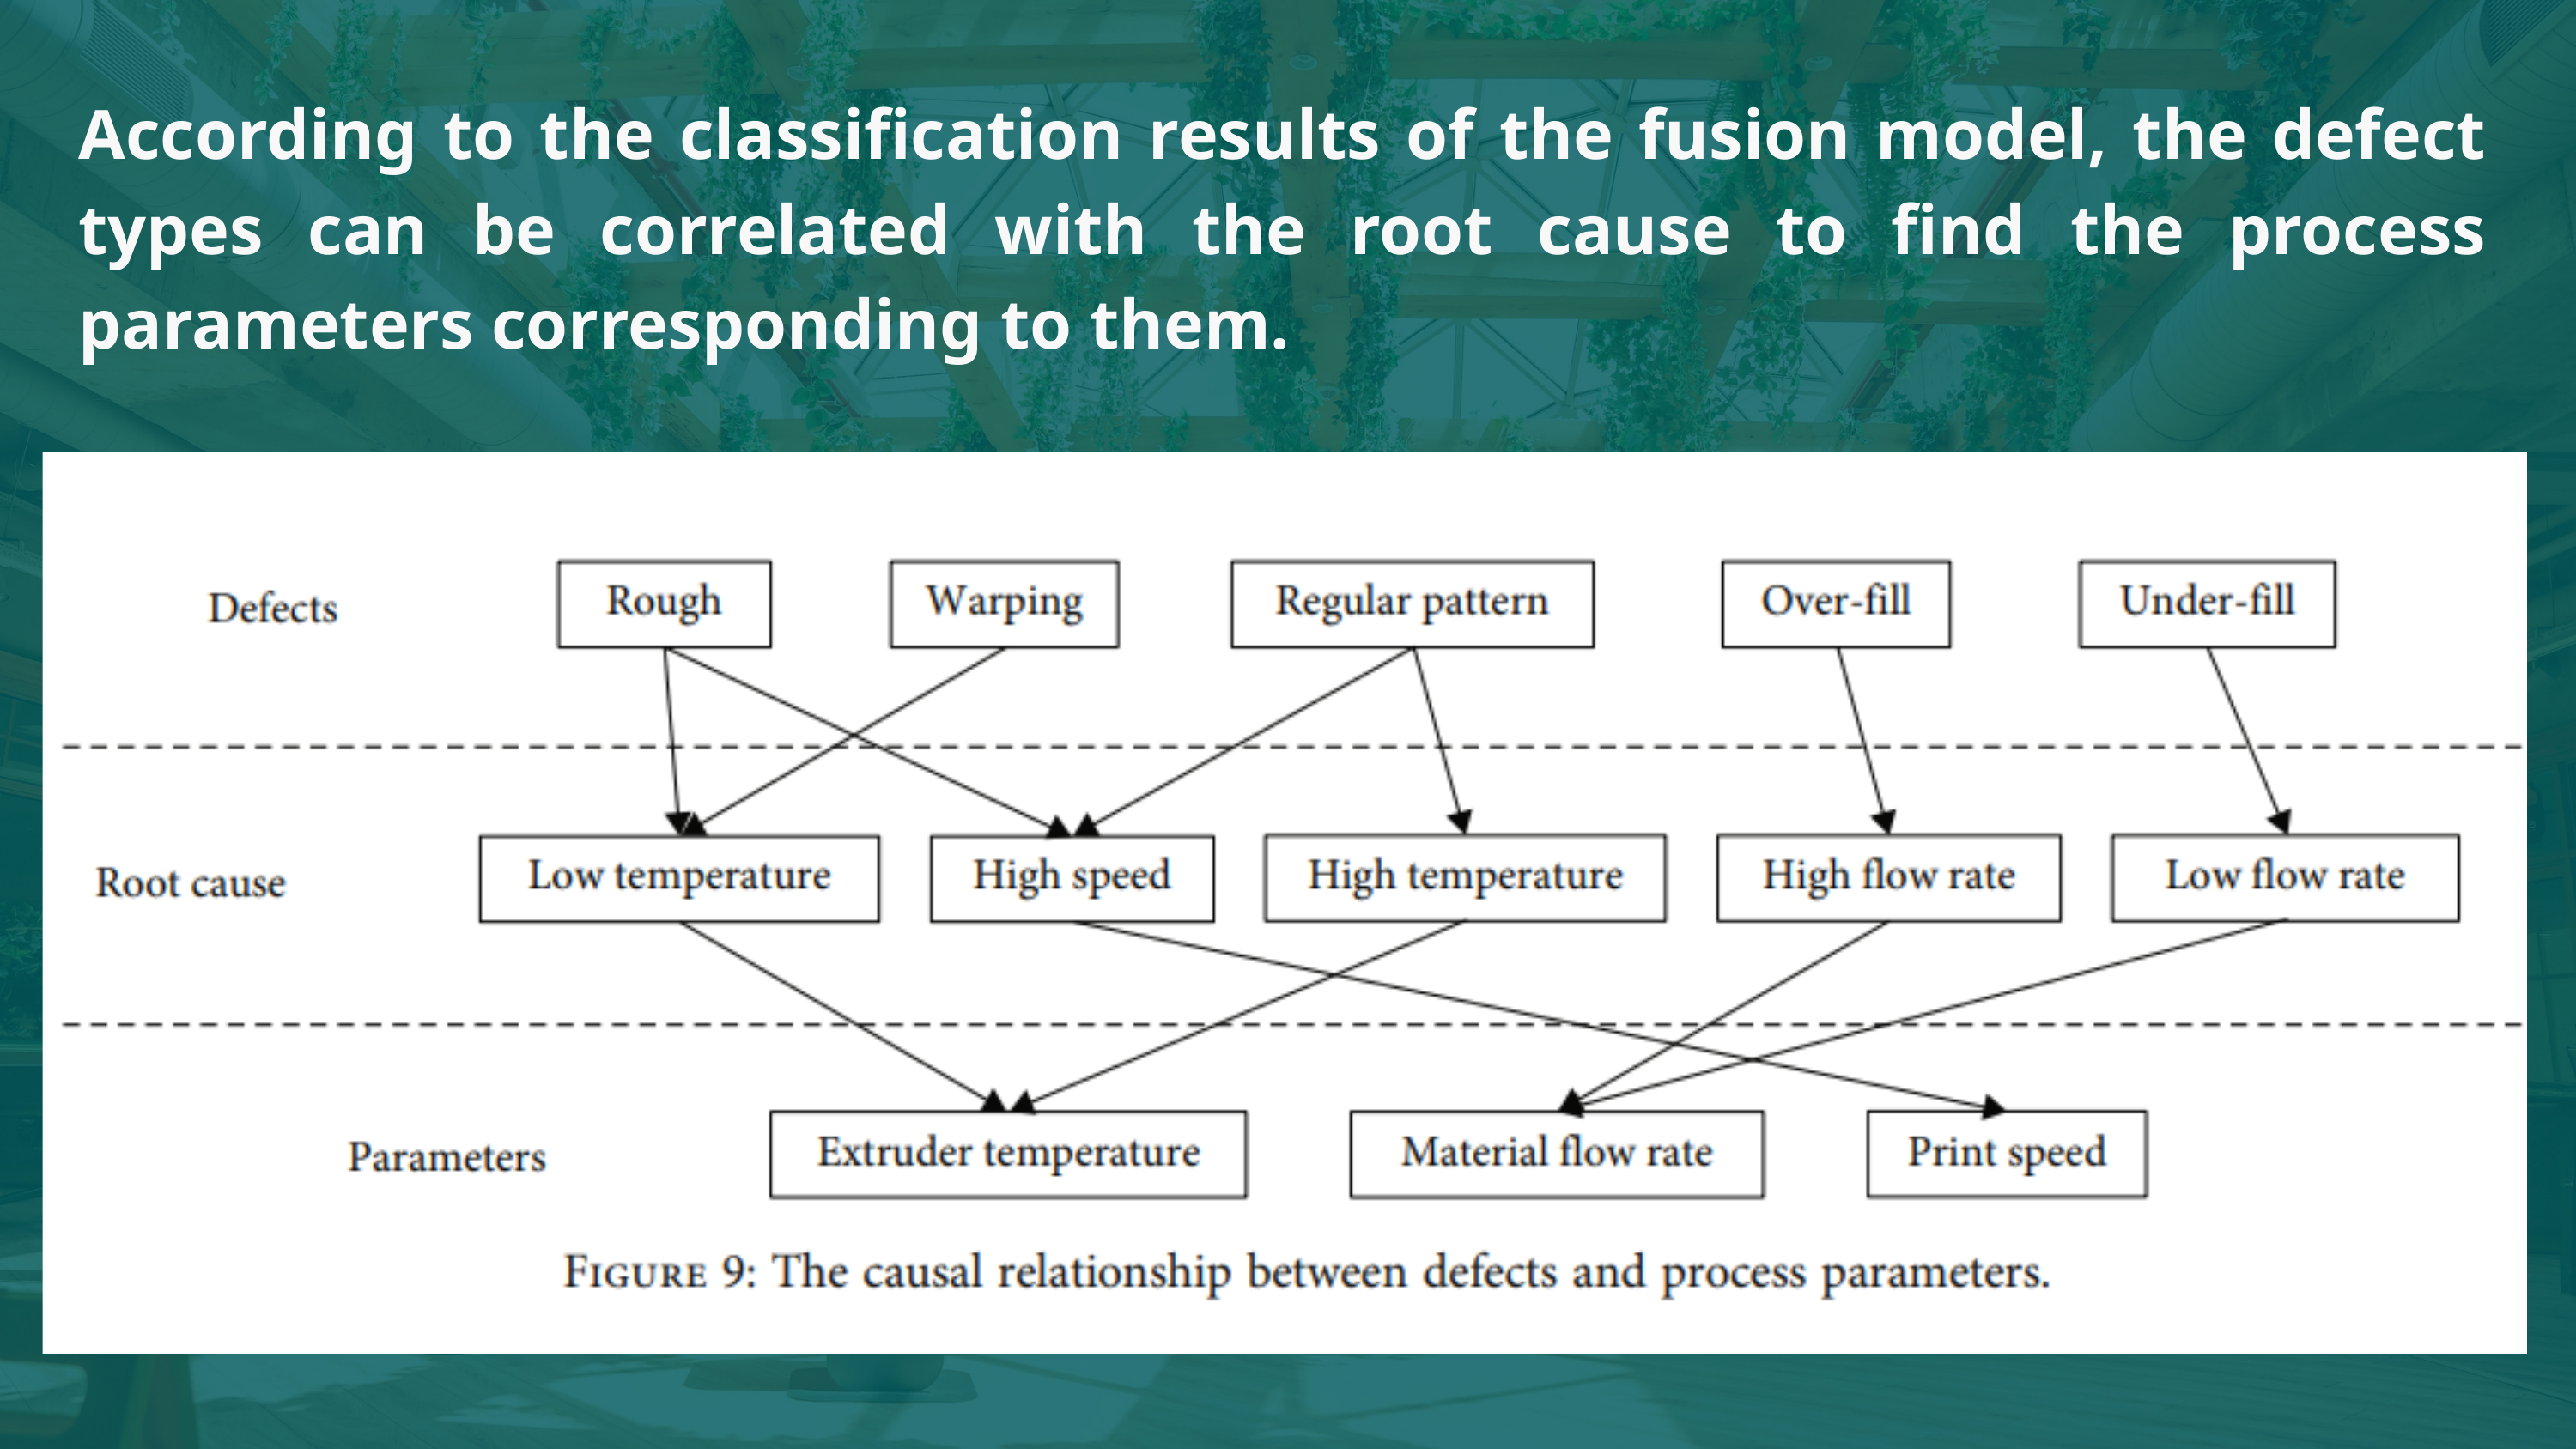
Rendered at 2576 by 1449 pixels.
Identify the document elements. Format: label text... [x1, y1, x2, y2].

text_box [0, 0, 2576, 1449]
text_box According to the classification results of the fusion model, the defect types can be correlated with the root cause to find the process parameters corresponding to them. [78, 77, 2487, 363]
text_box [42, 452, 2527, 1354]
